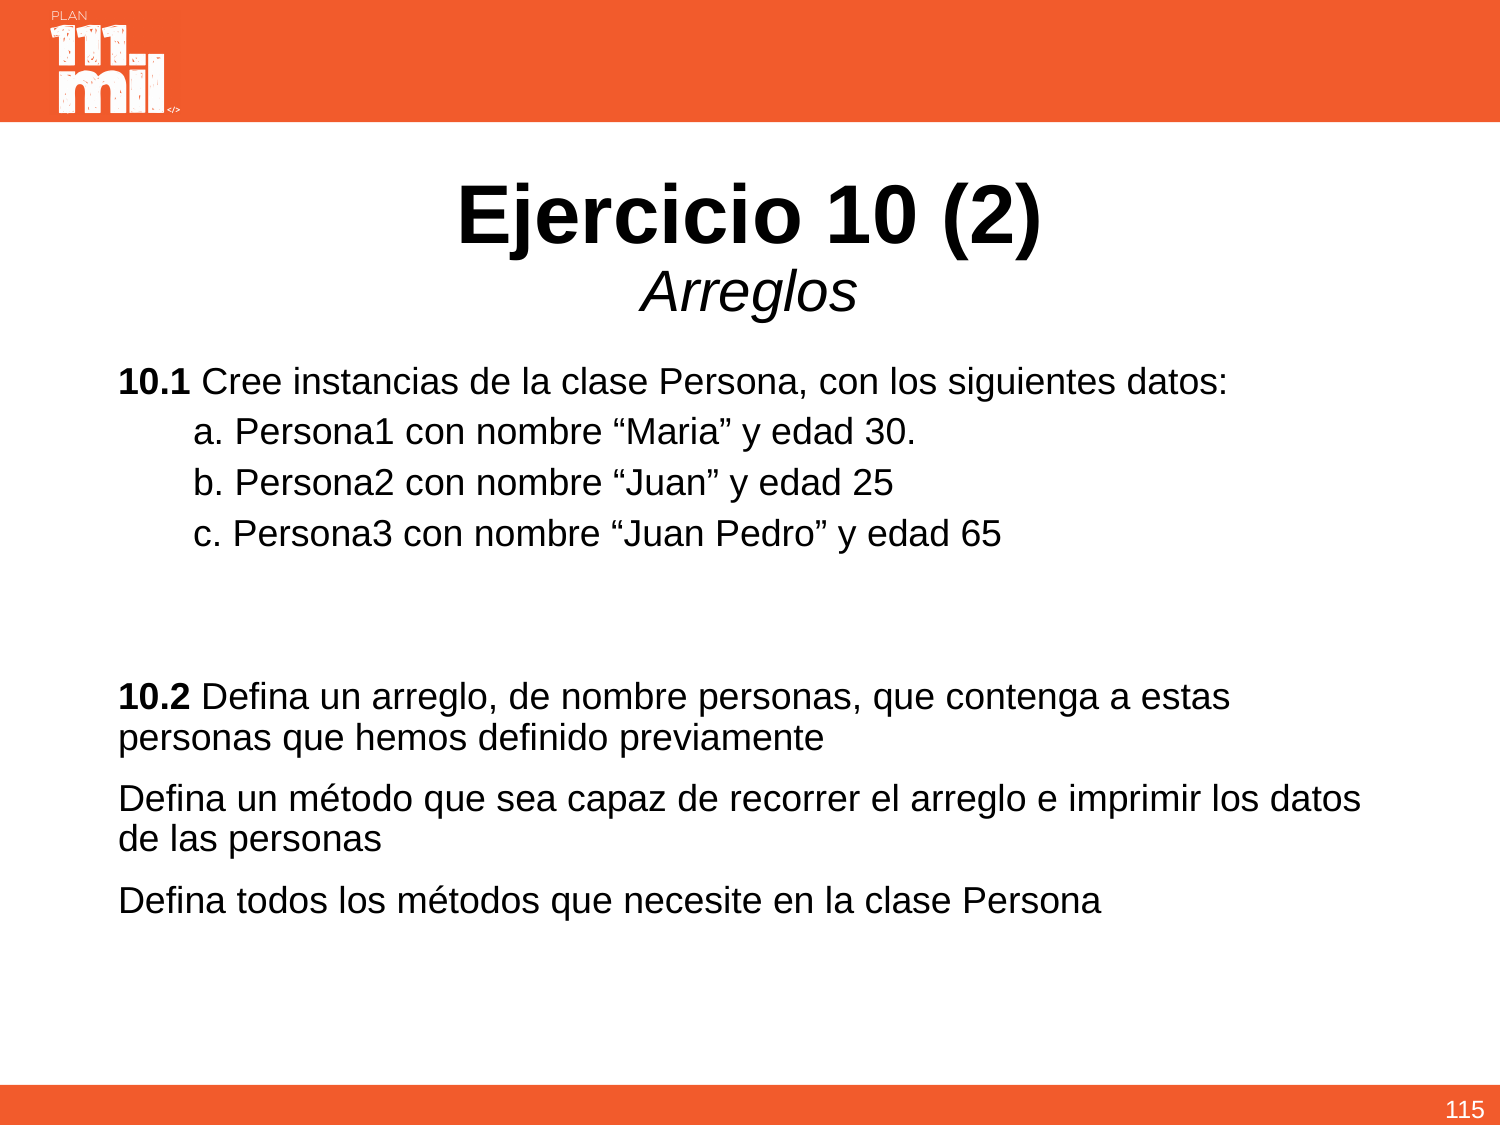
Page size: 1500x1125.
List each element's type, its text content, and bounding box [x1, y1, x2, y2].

slide_number 114 [1162, 1078, 1500, 1125]
list 10.1 Cree instancias de la clase Persona, con los siguientes datos: a. Persona1 con nombre “Maria” y edad 30. b. Persona2 con nombre “Juan” y edad 25 c. Persona3 con nombre “Juan Pedro” y edad 65 10.2 Defina un arreglo, de nombre personas, que contenga a estas personas que hemos definido previamente Defina un método que sea capaz de recorrer el arreglo e imprimir los datos de las personas Defina todos los métodos que necesite en la clase Persona a. Defina un constructor sin parámetros, donde asigne “María” a nombre y el valor 30 a edad. b. Defina un constructor que reciba un String para asignarlo a nombre y asigne 30 a la edad como valor por defecto. c. Defina un constructor que reciba los dos parámetros que deben ser asignados a los atributos nombre y edad. d. Defina los métodos getters/setters correspondientes [103, 354, 1397, 1069]
title Ejercicio 10 (2) Arreglos [103, 147, 1397, 348]
